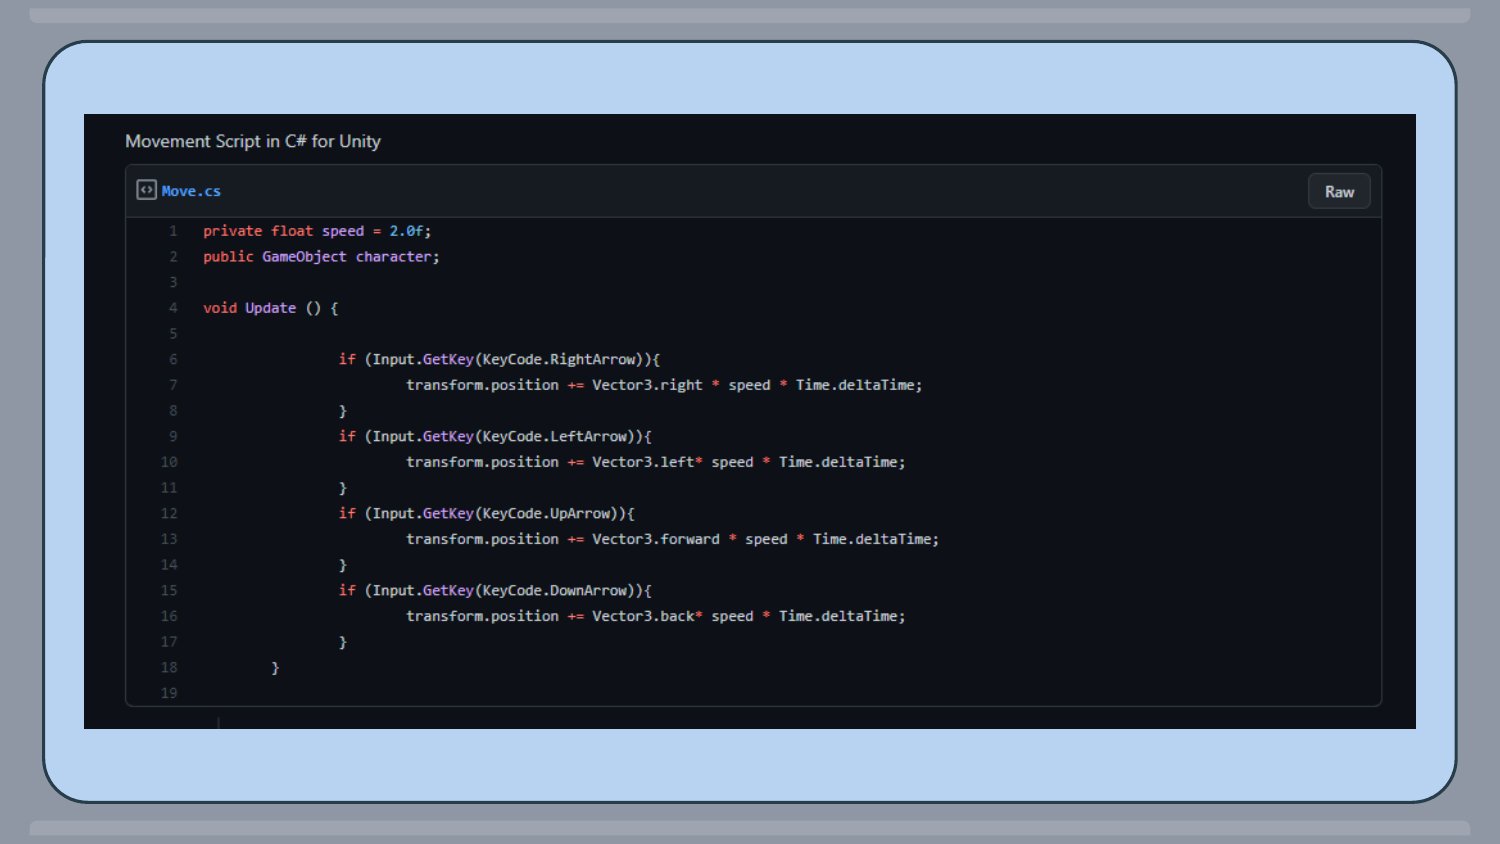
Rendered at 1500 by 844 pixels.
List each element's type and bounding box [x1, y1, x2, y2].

picture [83, 114, 1416, 730]
